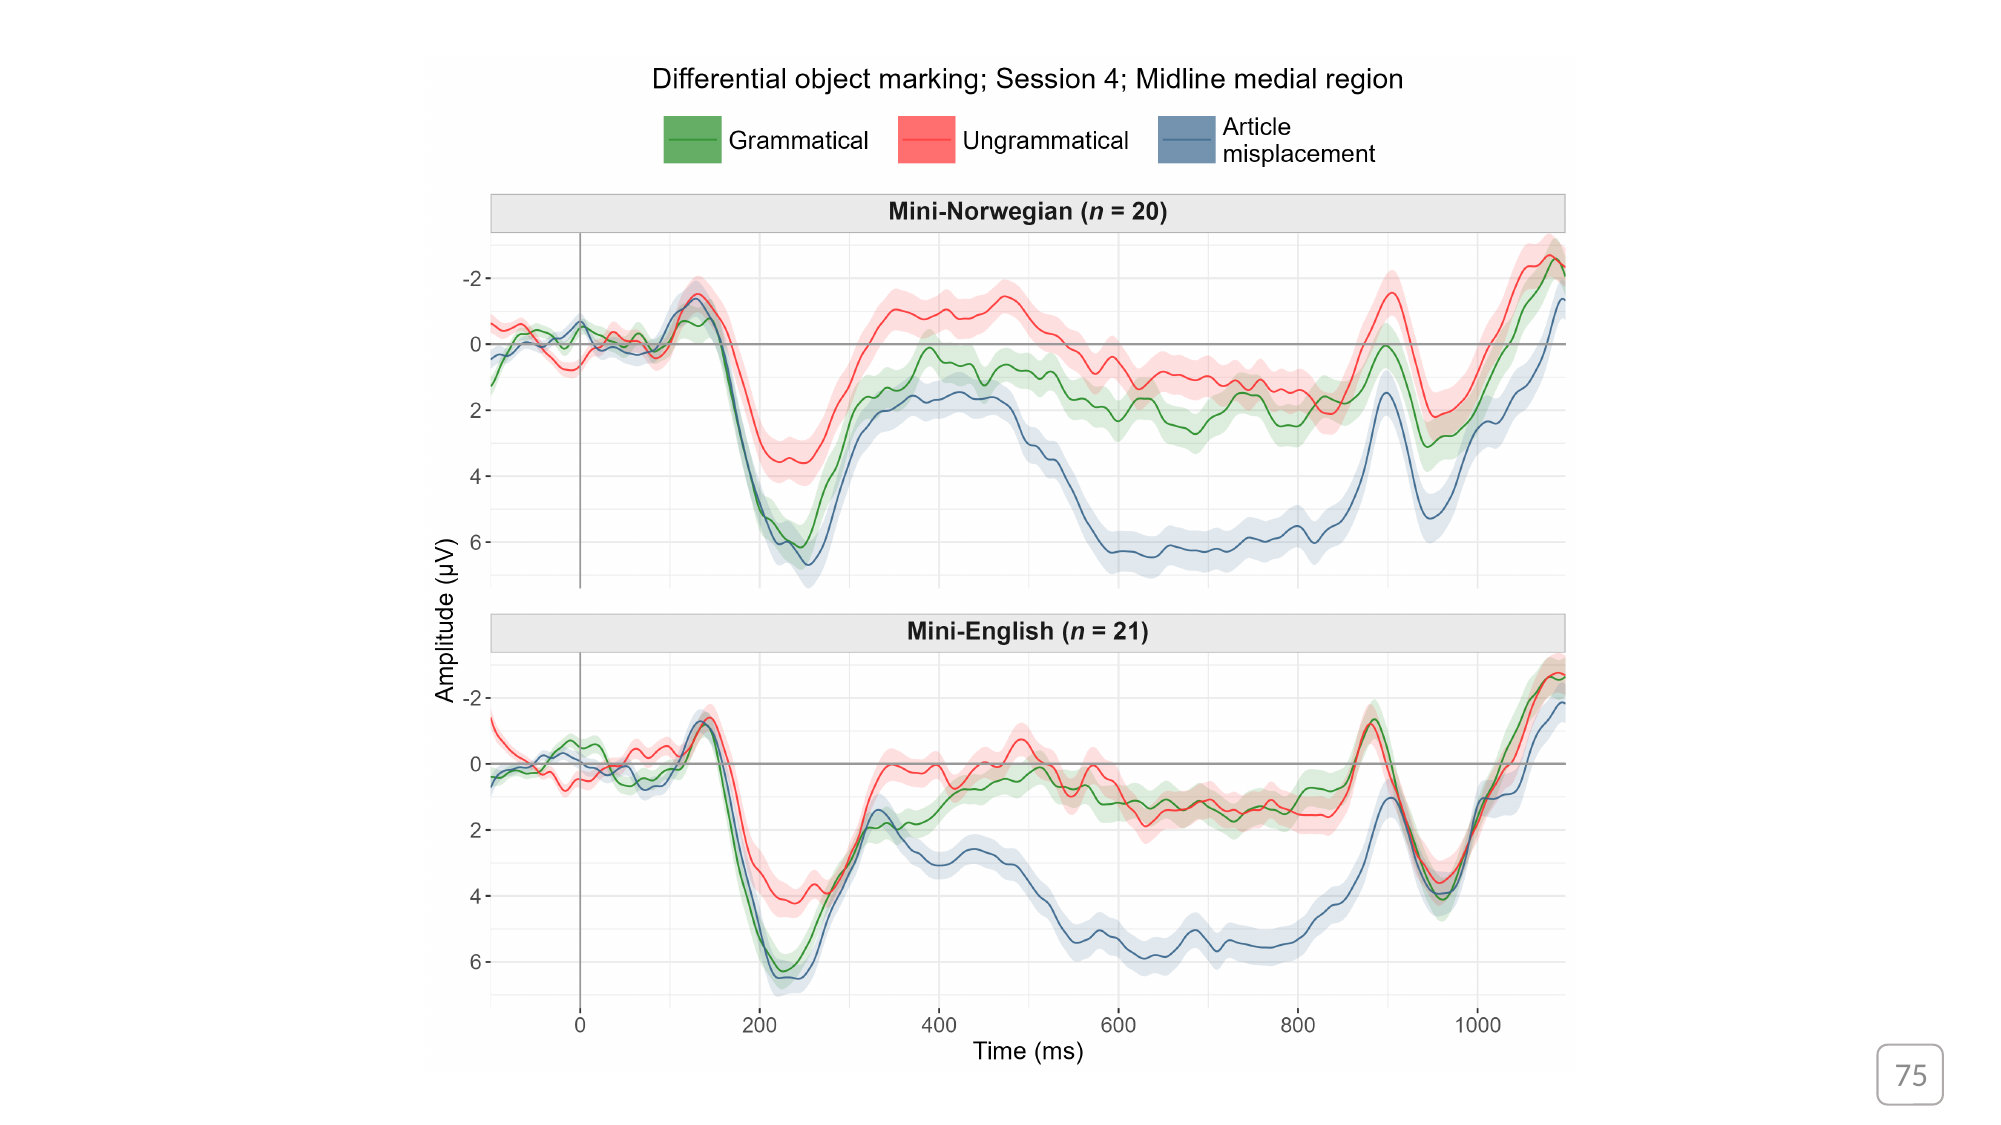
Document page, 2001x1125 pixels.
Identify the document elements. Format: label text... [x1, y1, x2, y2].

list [425, 51, 1575, 1074]
slide_number 75 [1493, 1042, 1943, 1103]
